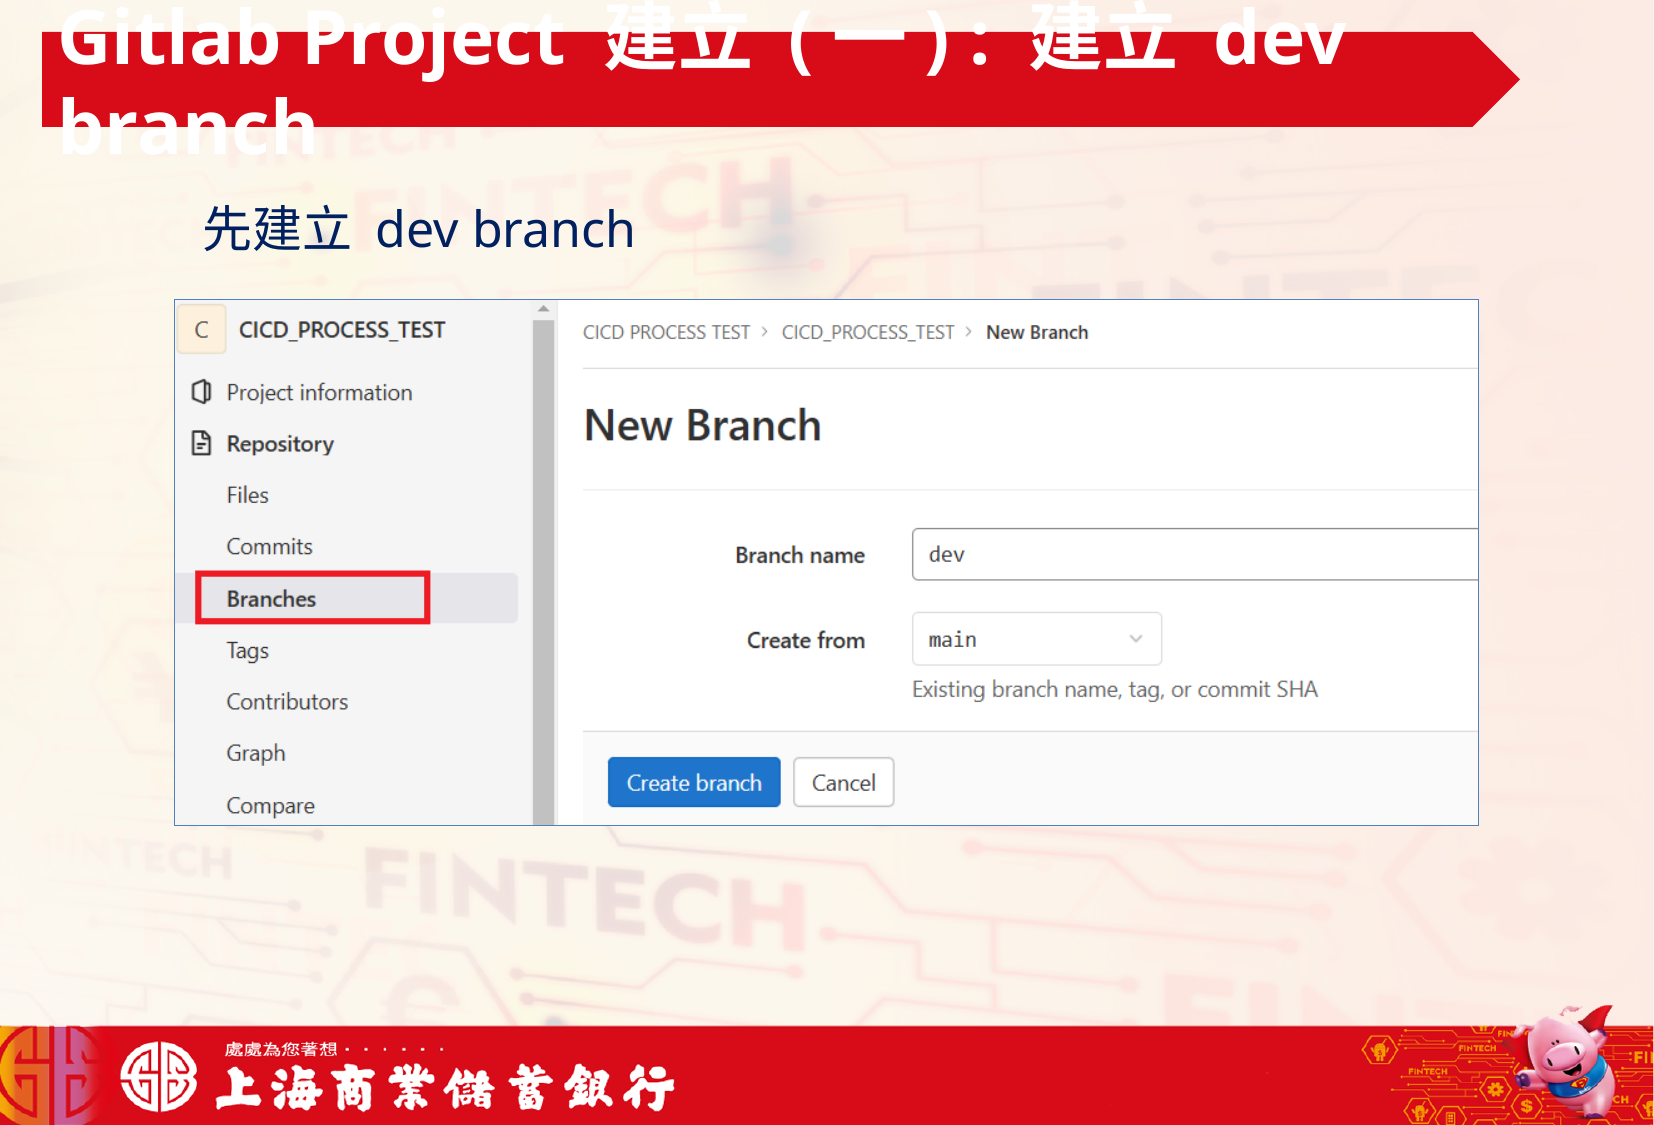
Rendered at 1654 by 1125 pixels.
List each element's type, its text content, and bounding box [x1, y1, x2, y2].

text_box Gitlab Project 建立 (一) : 建立 dev branch [42, 31, 1521, 127]
picture [0, 0, 1654, 1125]
text_box 先建立 dev branch [185, 163, 1481, 292]
